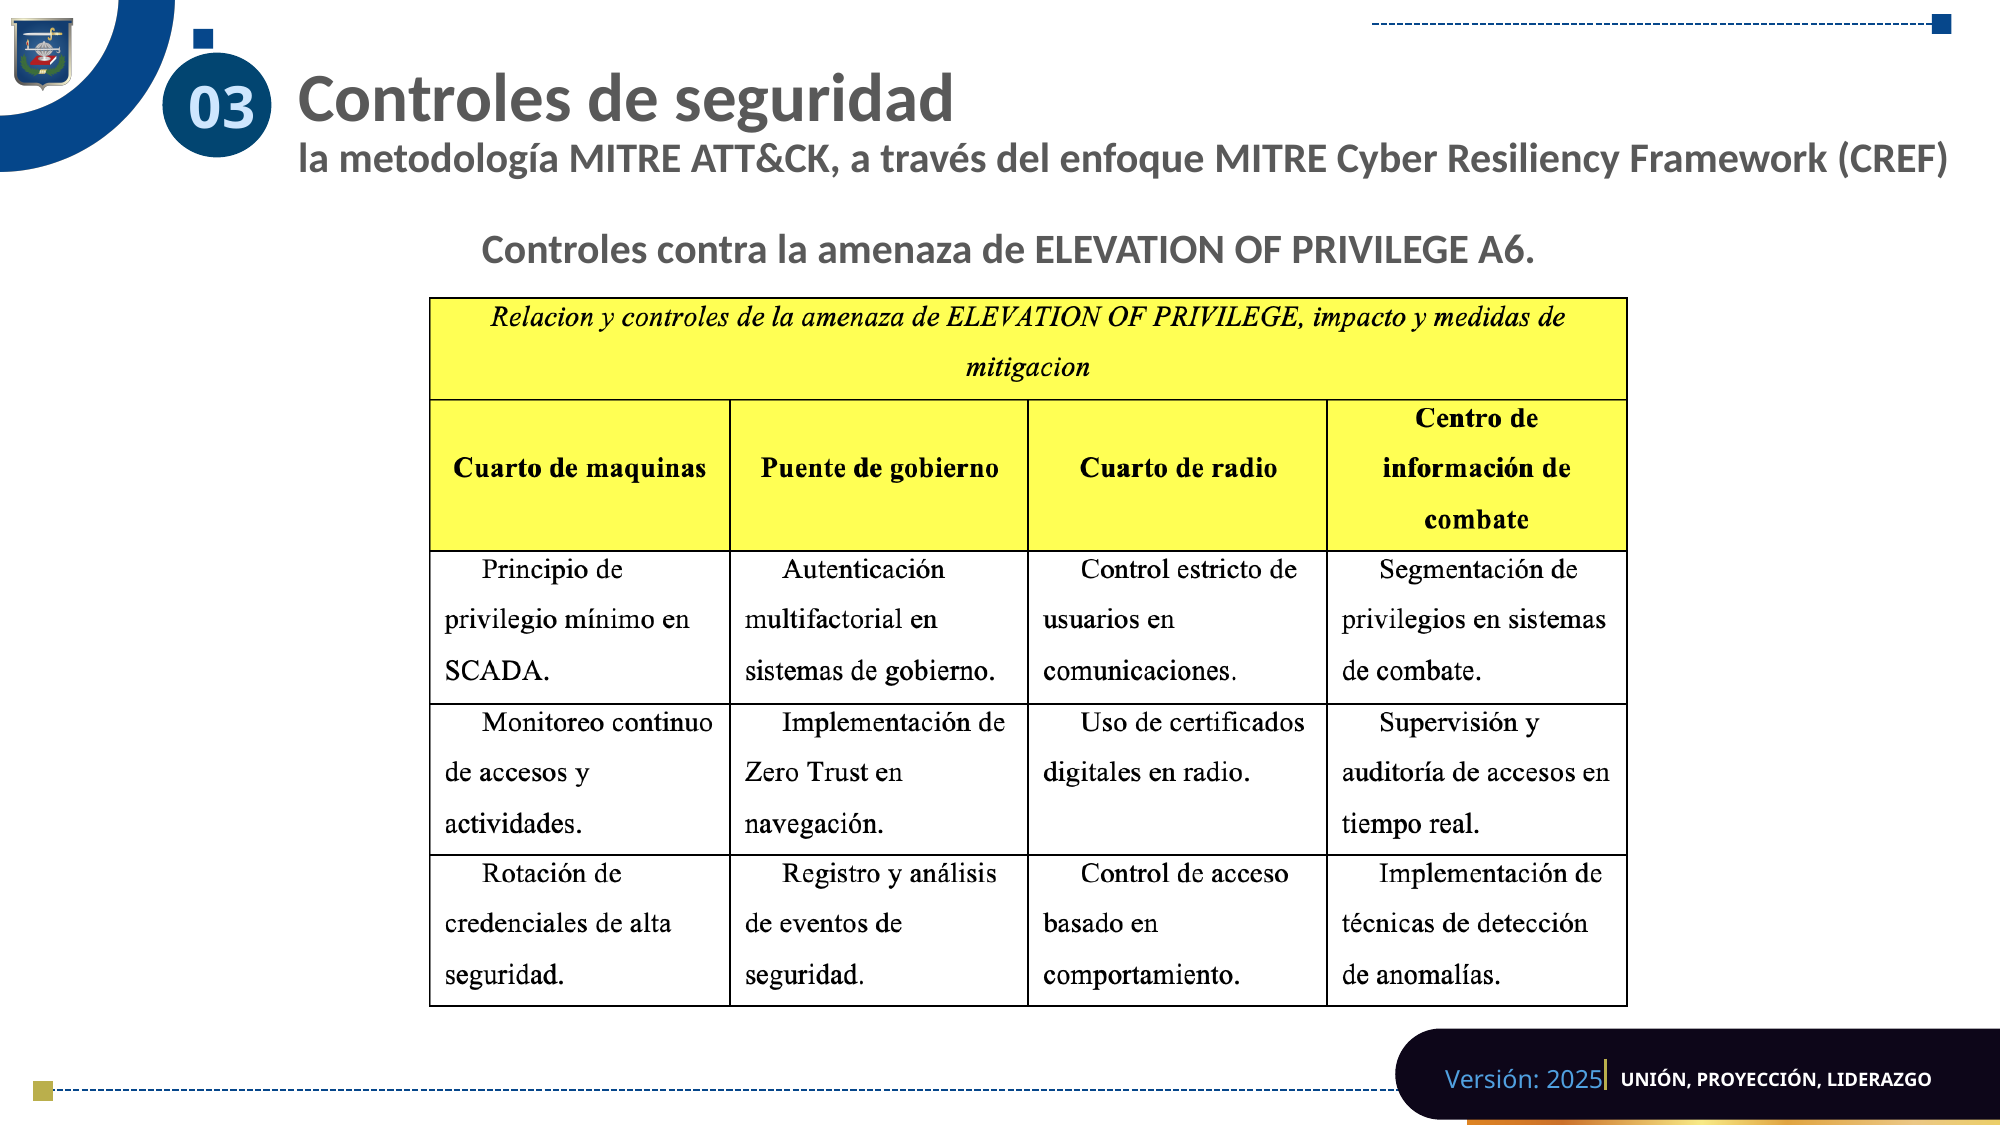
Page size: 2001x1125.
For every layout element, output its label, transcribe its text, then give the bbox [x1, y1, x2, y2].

title Controles de seguridad la metodología MITRE ATT&CK, a través del enfoque MITRE Cyber Resiliency Framework (CREF) [283, 41, 2000, 189]
text_box Controles contra la amenaza de ELEVATION OF PRIVILEGE A6. [467, 189, 1766, 280]
picture [406, 271, 1648, 1027]
picture [1467, 1120, 2000, 1125]
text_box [161, 52, 308, 158]
picture [0, 0, 175, 172]
